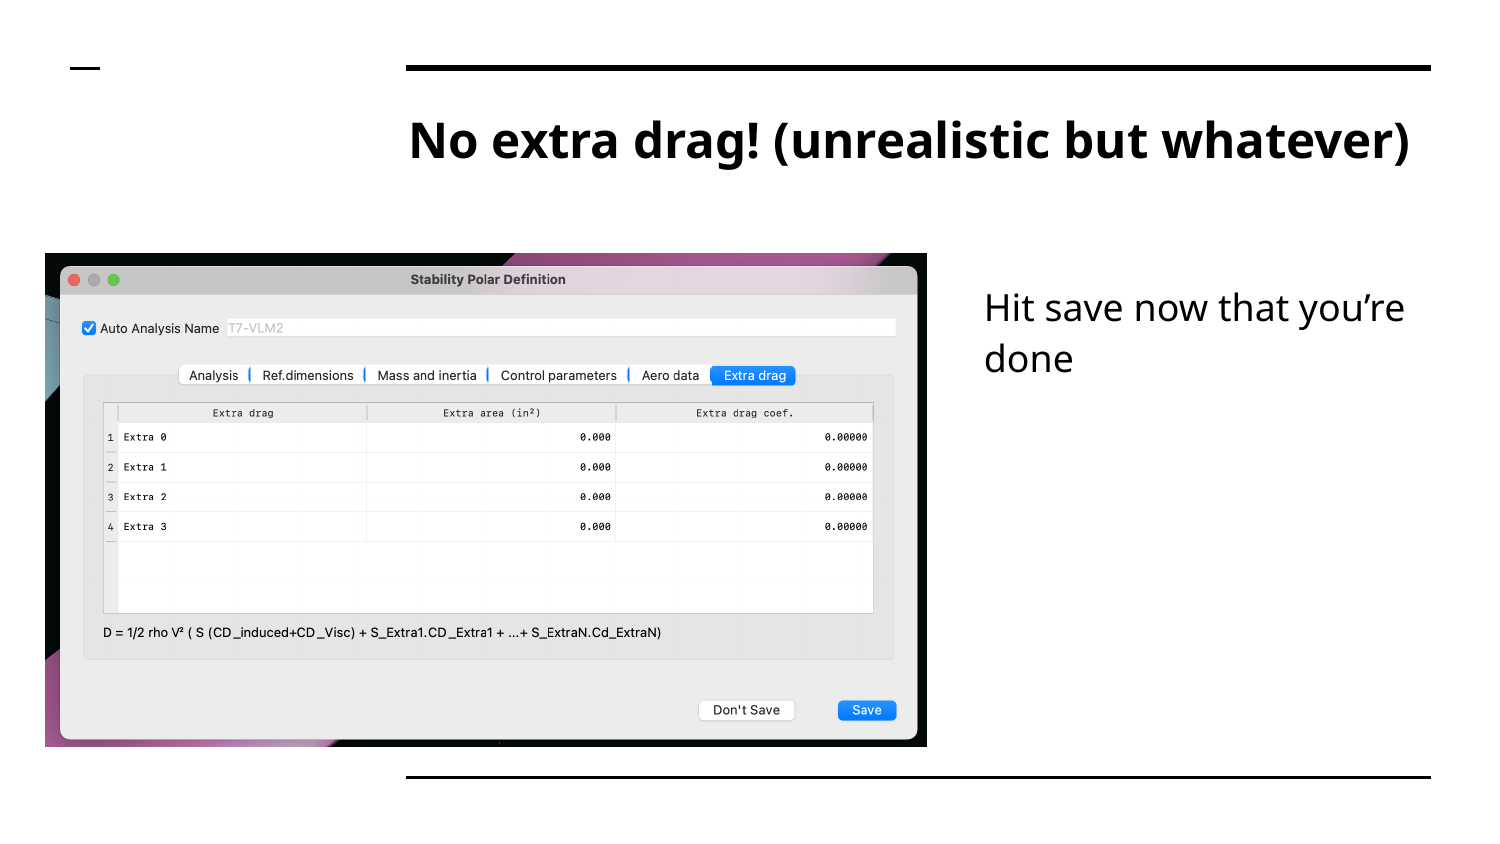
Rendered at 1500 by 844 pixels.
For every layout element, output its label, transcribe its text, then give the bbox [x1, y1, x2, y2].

picture [44, 253, 927, 747]
list Hit save now that you’re done [968, 261, 1433, 755]
title No extra drag! (unrealistic but whatever) [393, 94, 1431, 199]
